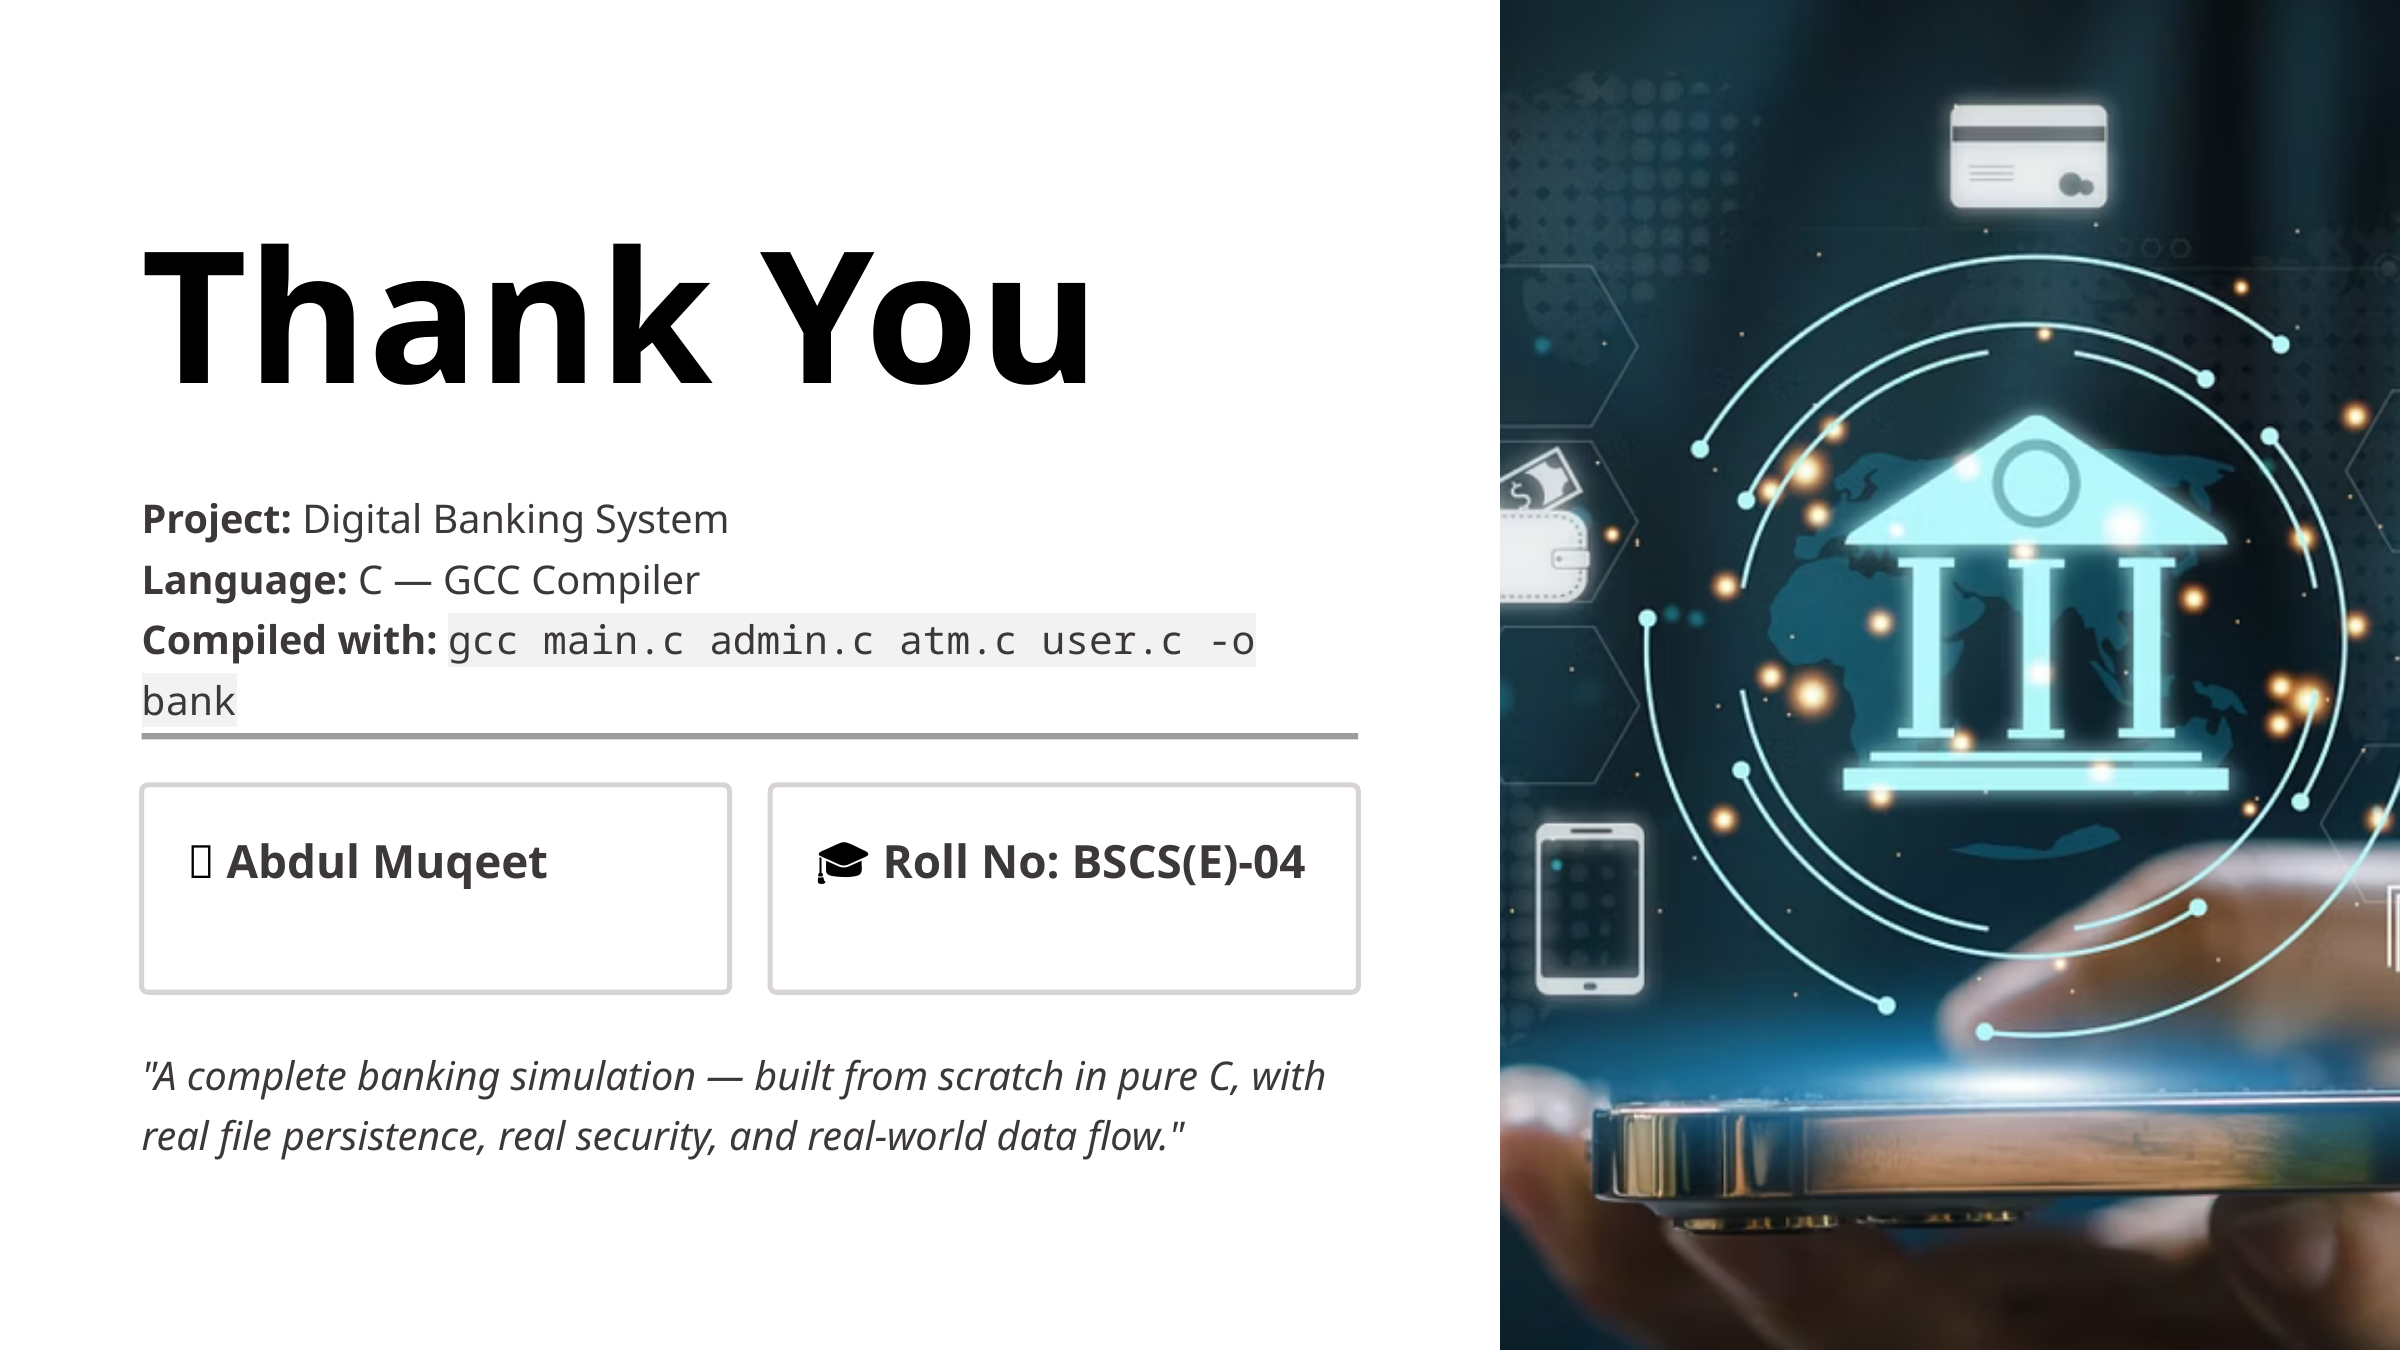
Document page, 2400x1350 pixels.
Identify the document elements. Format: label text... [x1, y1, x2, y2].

text_box Project: Digital Banking System Language: C — GCC Compiler Compiled with: gcc main.c admin.c atm.c user.c -o bank [141, 481, 1359, 668]
text_box [141, 784, 730, 993]
text_box 🎓 Roll No: BSCS(E)-04 [815, 830, 1313, 947]
text_box Thank You [141, 190, 1359, 421]
picture [1499, 0, 2400, 1350]
text_box 👤 Abdul Muqeet [187, 830, 648, 890]
text_box [141, 733, 1359, 740]
text_box "A complete banking simulation — built from scratch in pure C, with real file persistence, real security, and real-world data flow." [141, 1037, 1359, 1160]
text_box [770, 784, 1359, 993]
